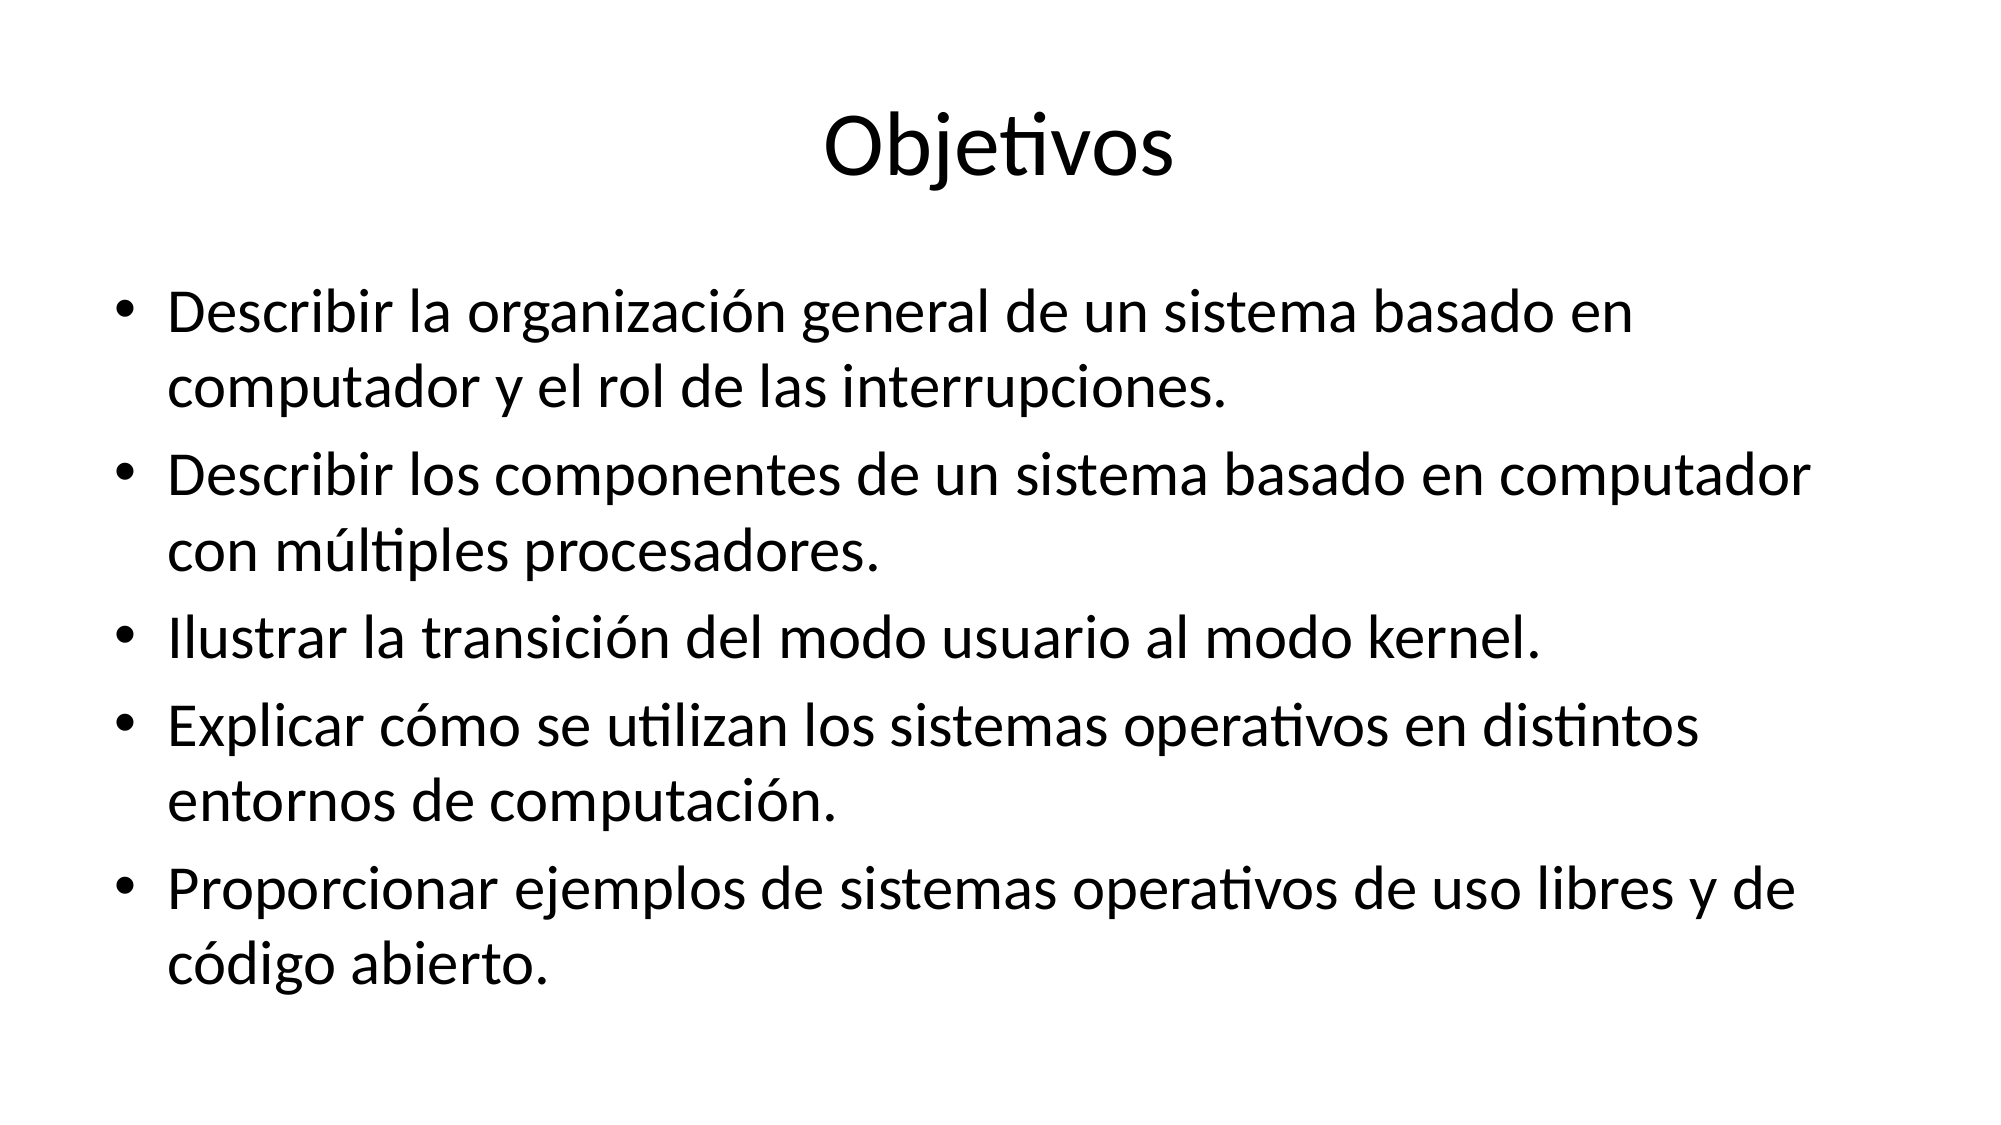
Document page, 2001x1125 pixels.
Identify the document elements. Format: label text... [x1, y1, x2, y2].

list Describir la organización general de un sistema basado en computador y el rol de las interrupciones. Describir los componentes de un sistema basado en computador con múltiples procesadores. Ilustrar la transición del modo usuario al modo kernel. Explicar cómo se utilizan los sistemas operativos en distintos entornos de computación. Proporcionar ejemplos de sistemas operativos de uso libres y de código abierto. [99, 262, 1900, 1005]
title Objetivos [99, 45, 1900, 233]
